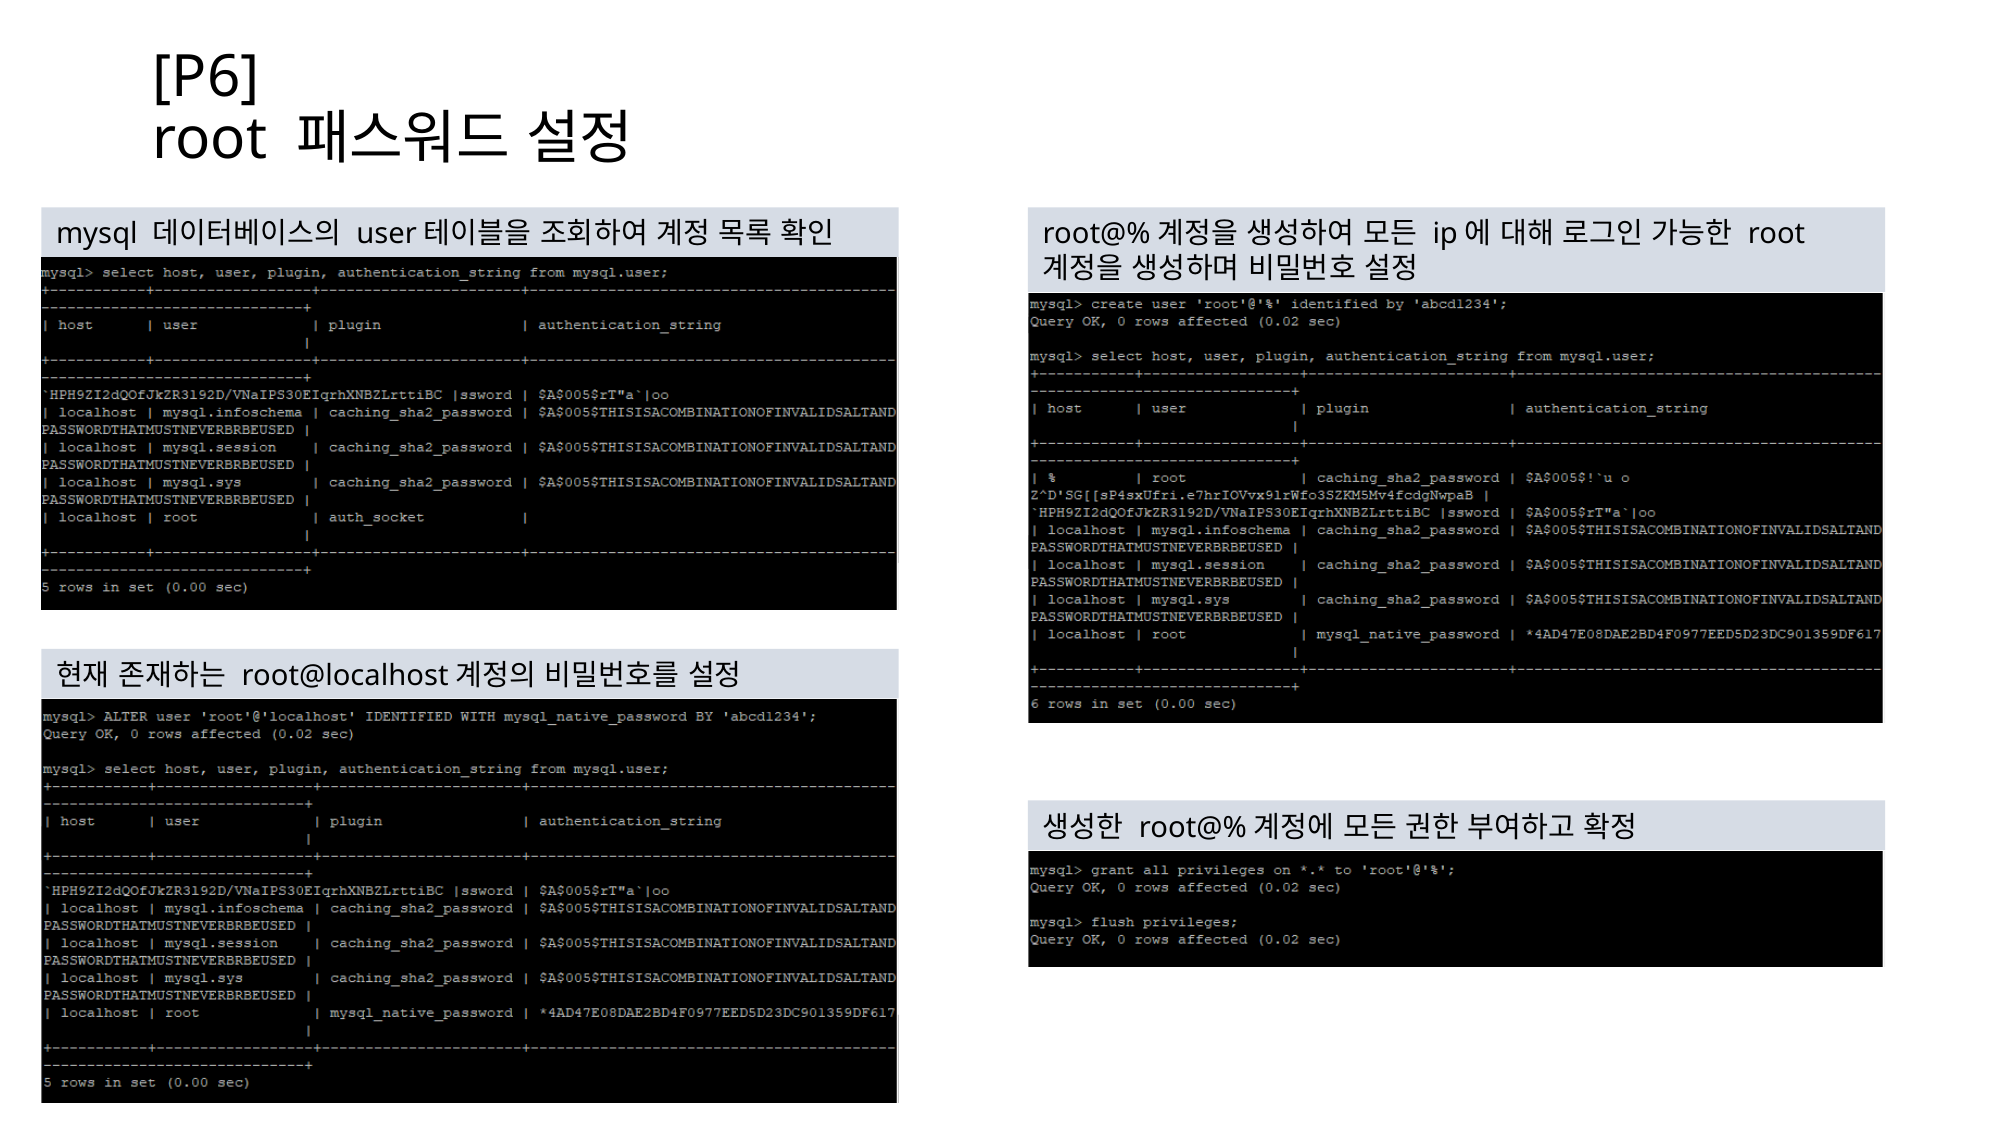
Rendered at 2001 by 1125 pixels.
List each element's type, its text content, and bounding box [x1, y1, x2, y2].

text_box [P6] root 패스워드 설정 [137, 0, 1863, 218]
text_box 생성한 root@%계정에 모든 권한 부여하고 확정 [1027, 800, 1886, 850]
text_box root@%계정을 생성하여 모든 ip에 대해 로그인 가능한 root계정을 생성하며 비밀번호 설정 [1027, 207, 1886, 292]
text_box 현재 존재하는 root@localhost계정의 비밀번호를 설정 [41, 648, 899, 699]
picture [41, 257, 899, 610]
picture [1027, 850, 1886, 967]
text_box mysql 데이터베이스의 user테이블을 조회하여 계정 목록 확인 [41, 207, 899, 257]
picture [41, 699, 899, 1103]
picture [1027, 293, 1886, 723]
